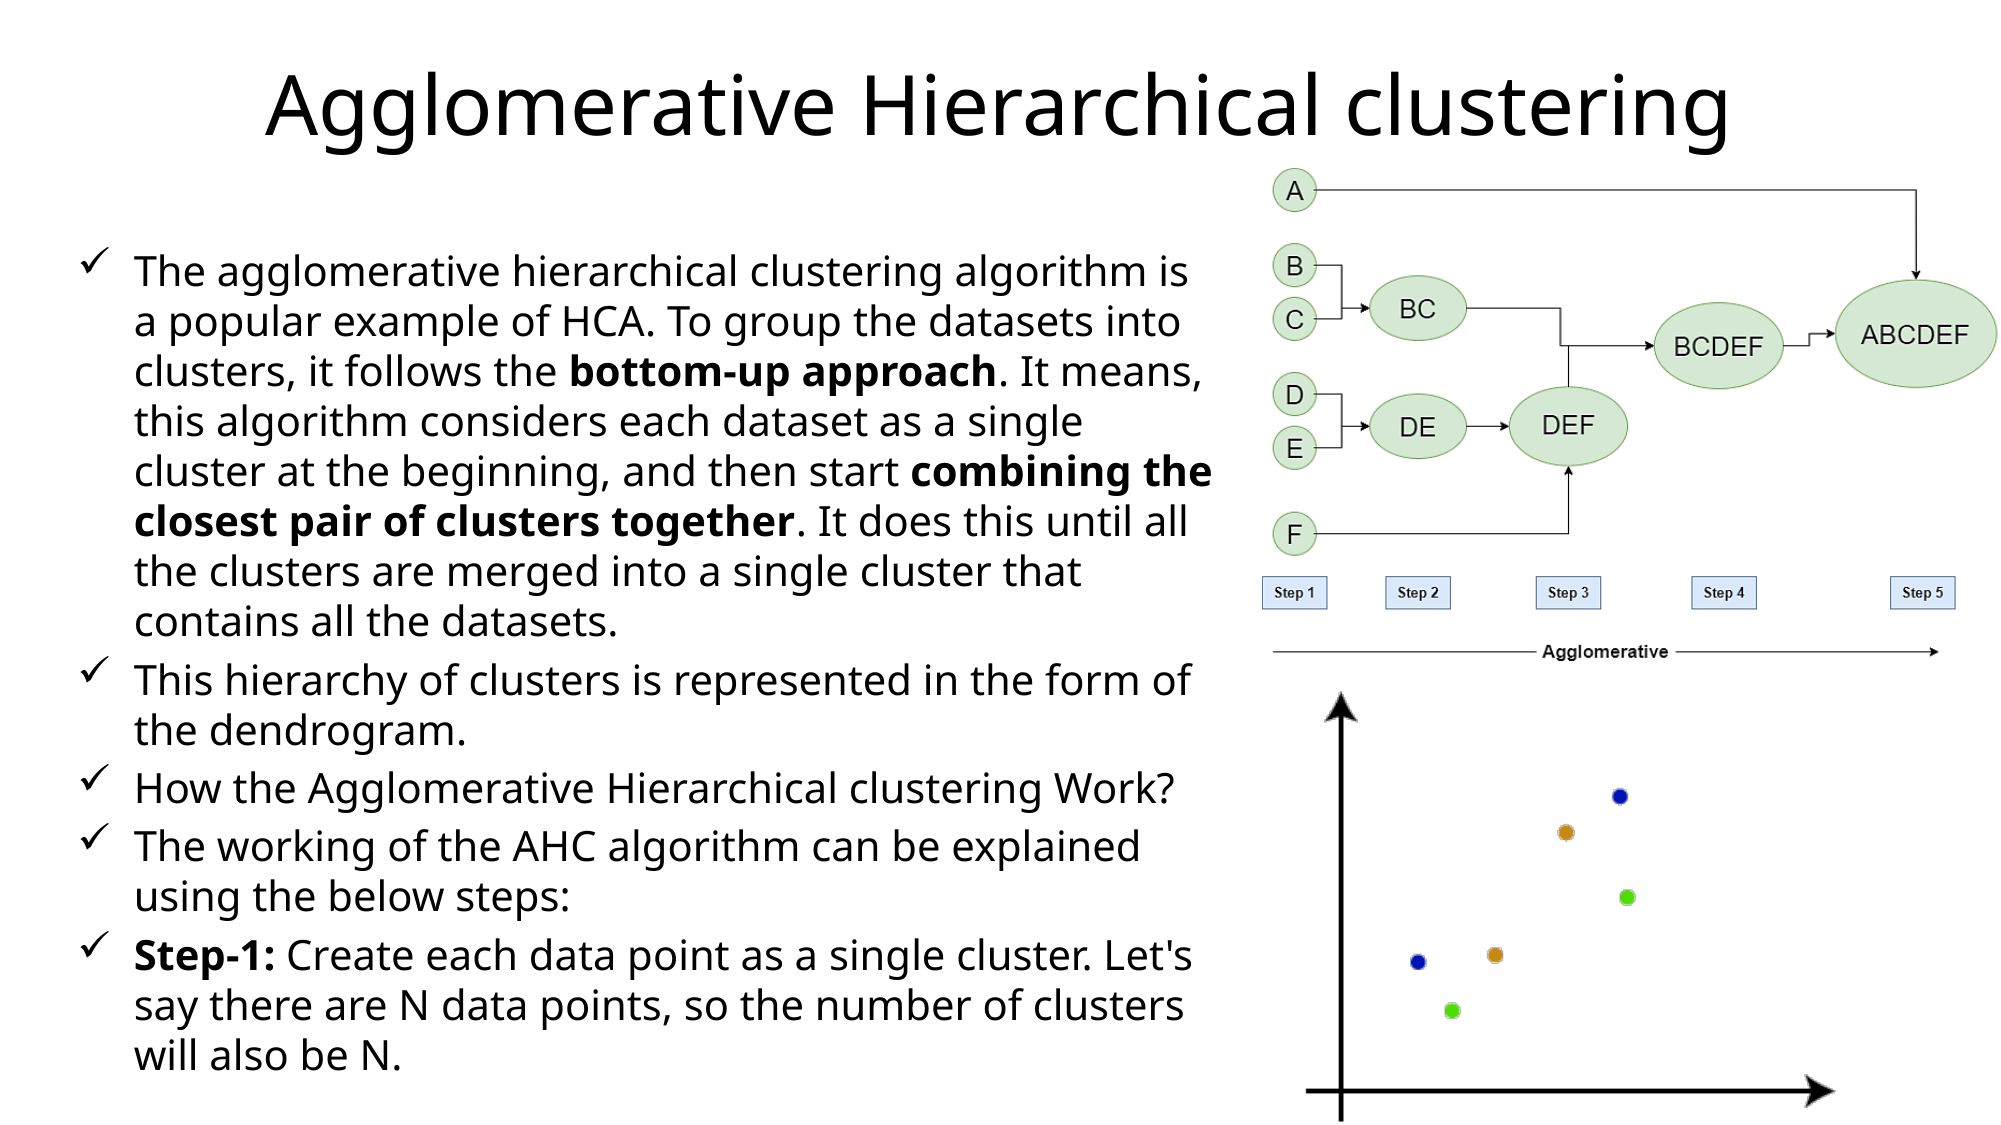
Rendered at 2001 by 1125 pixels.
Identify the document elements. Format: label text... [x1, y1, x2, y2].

title Agglomerative Hierarchical clustering [99, 45, 1900, 233]
list The agglomerative hierarchical clustering algorithm is a popular example of HCA. To group the datasets into clusters, it follows the bottom-up approach. It means, this algorithm considers each dataset as a single cluster at the beginning, and then start combining the closest pair of clusters together. It does this until all the clusters are merged into a single cluster that contains all the datasets. This hierarchy of clusters is represented in the form of the dendrogram. How the Agglomerative Hierarchical clustering Work? The working of the AHC algorithm can be explained using the below steps: Step-1: Create each data point as a single cluster. Let's say there are N data points, so the number of clusters will also be N. [62, 237, 1233, 1063]
picture [1262, 168, 2000, 1125]
